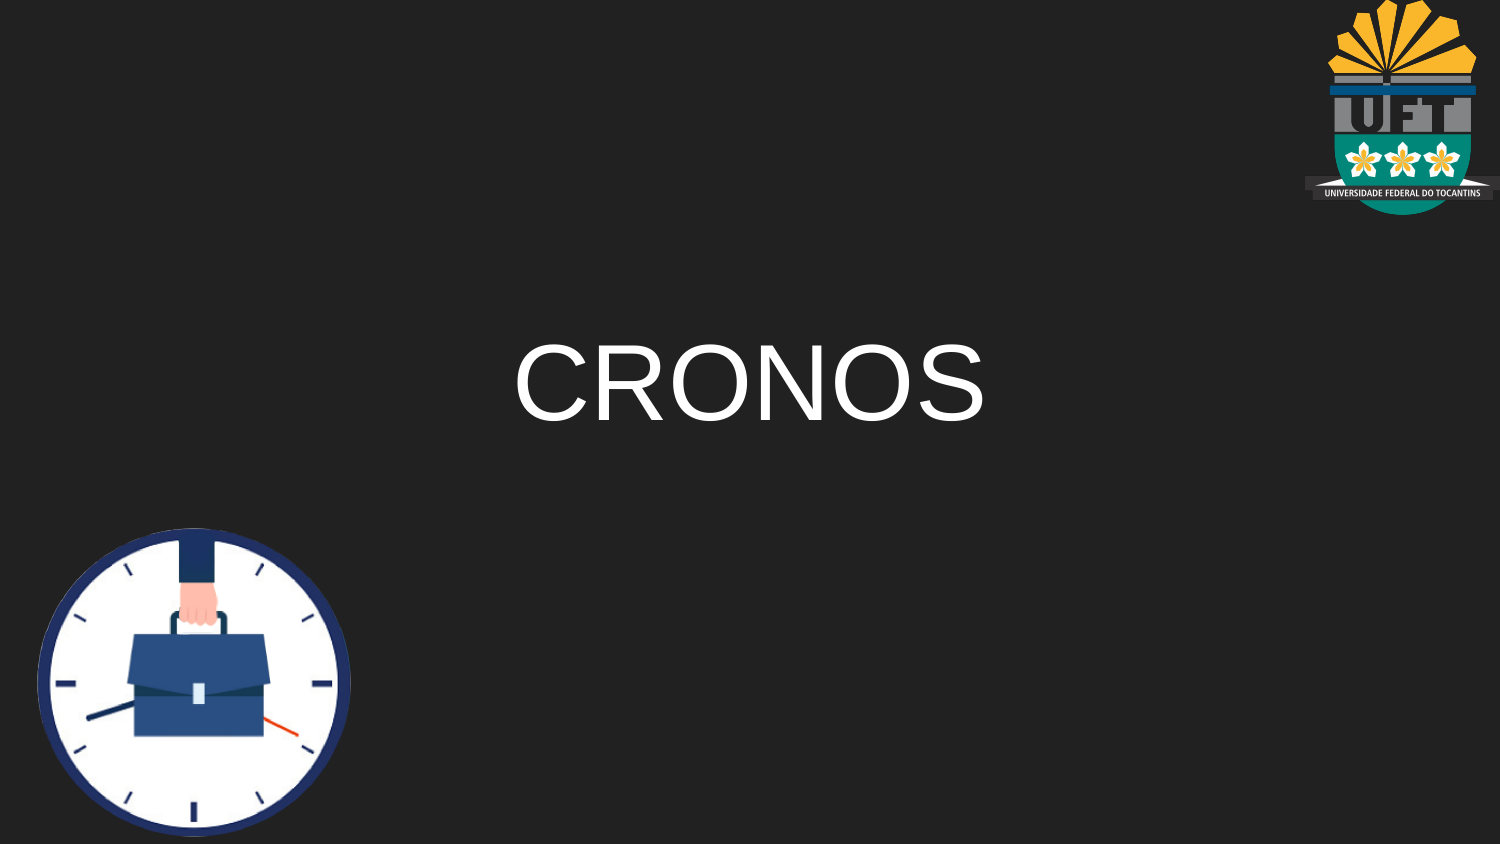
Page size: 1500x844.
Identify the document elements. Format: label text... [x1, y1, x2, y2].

picture [1305, 0, 1500, 215]
title CRONOS [51, 122, 1449, 459]
picture [0, 518, 371, 844]
